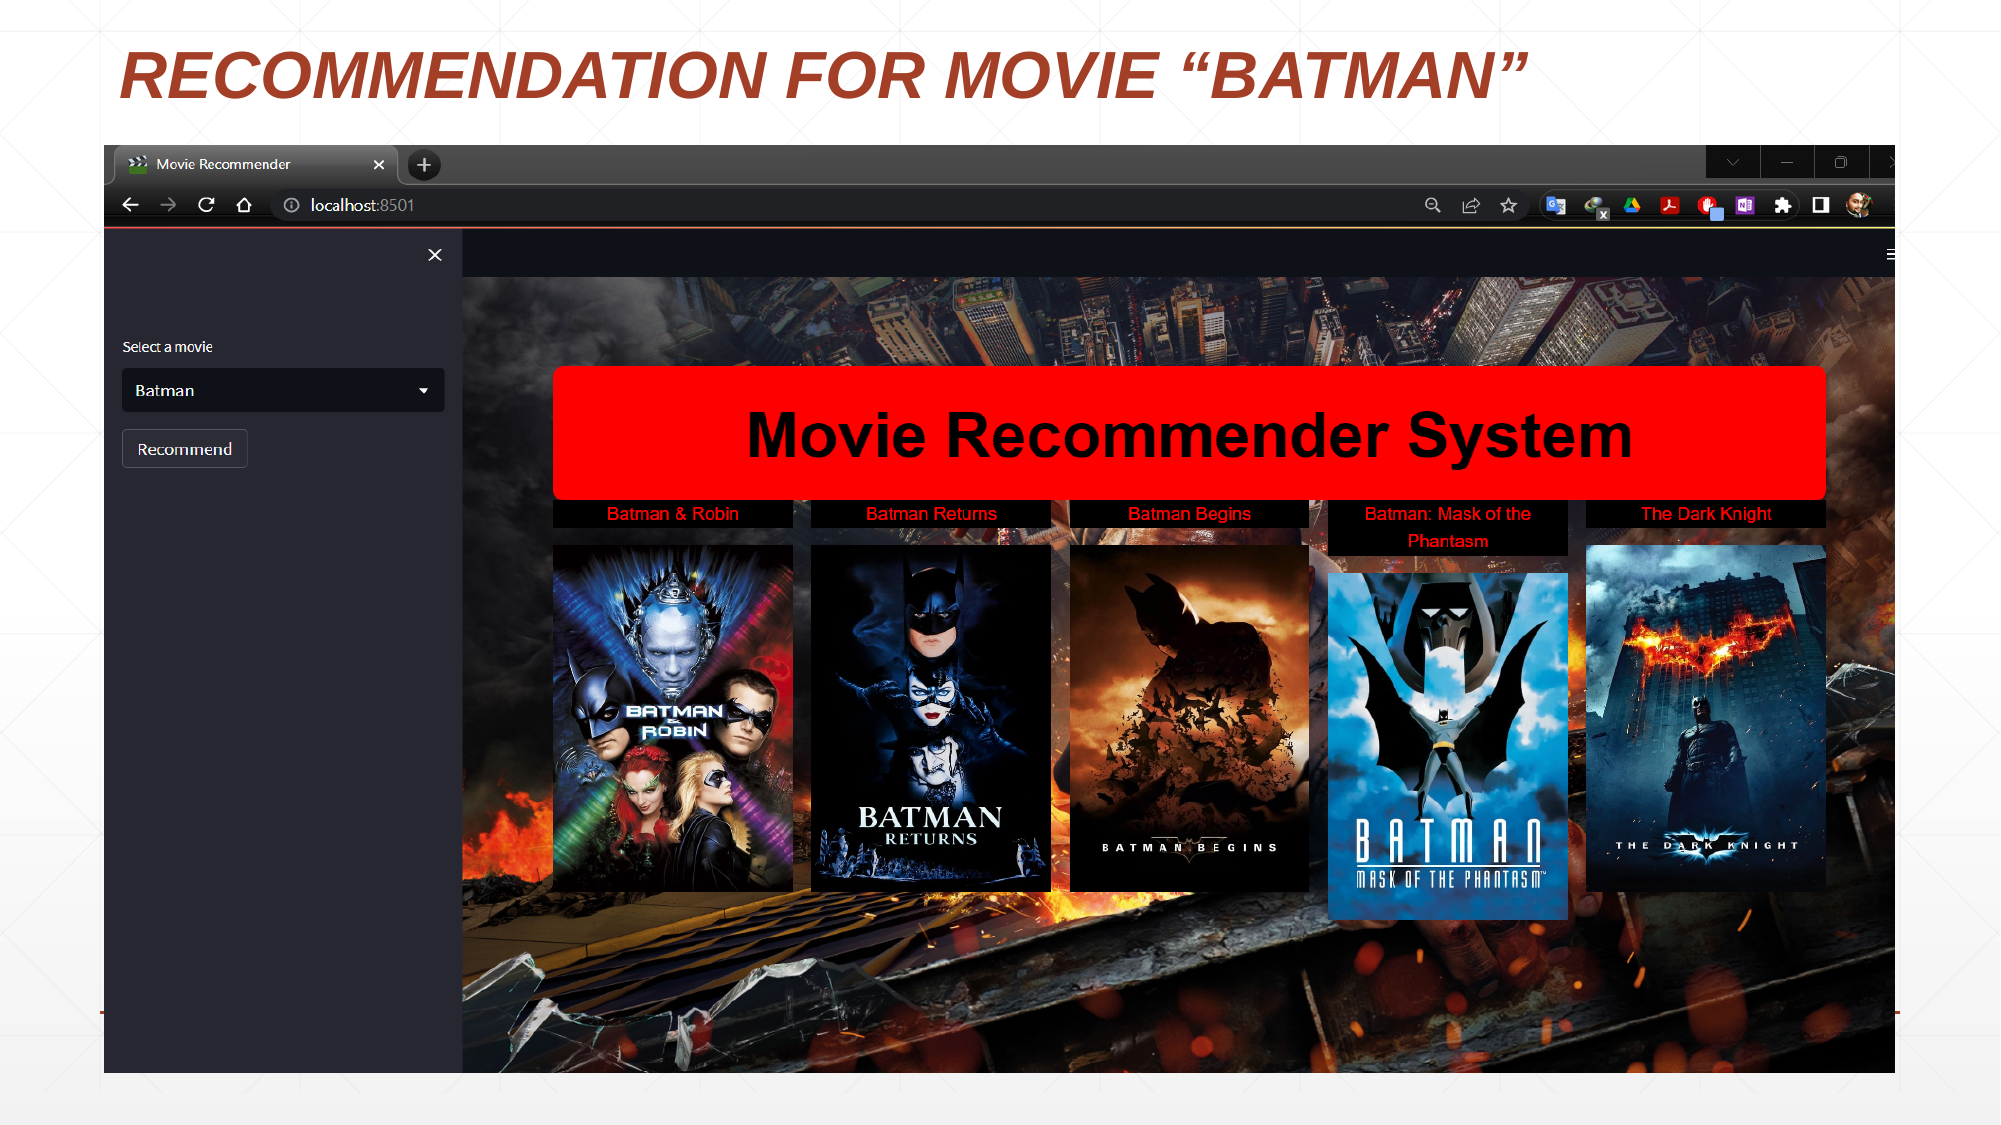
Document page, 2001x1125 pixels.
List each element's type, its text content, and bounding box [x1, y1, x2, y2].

picture [104, 145, 1895, 1073]
title RECOMMENDATION FOR MOVIE “BATMAN” [104, 24, 1680, 121]
